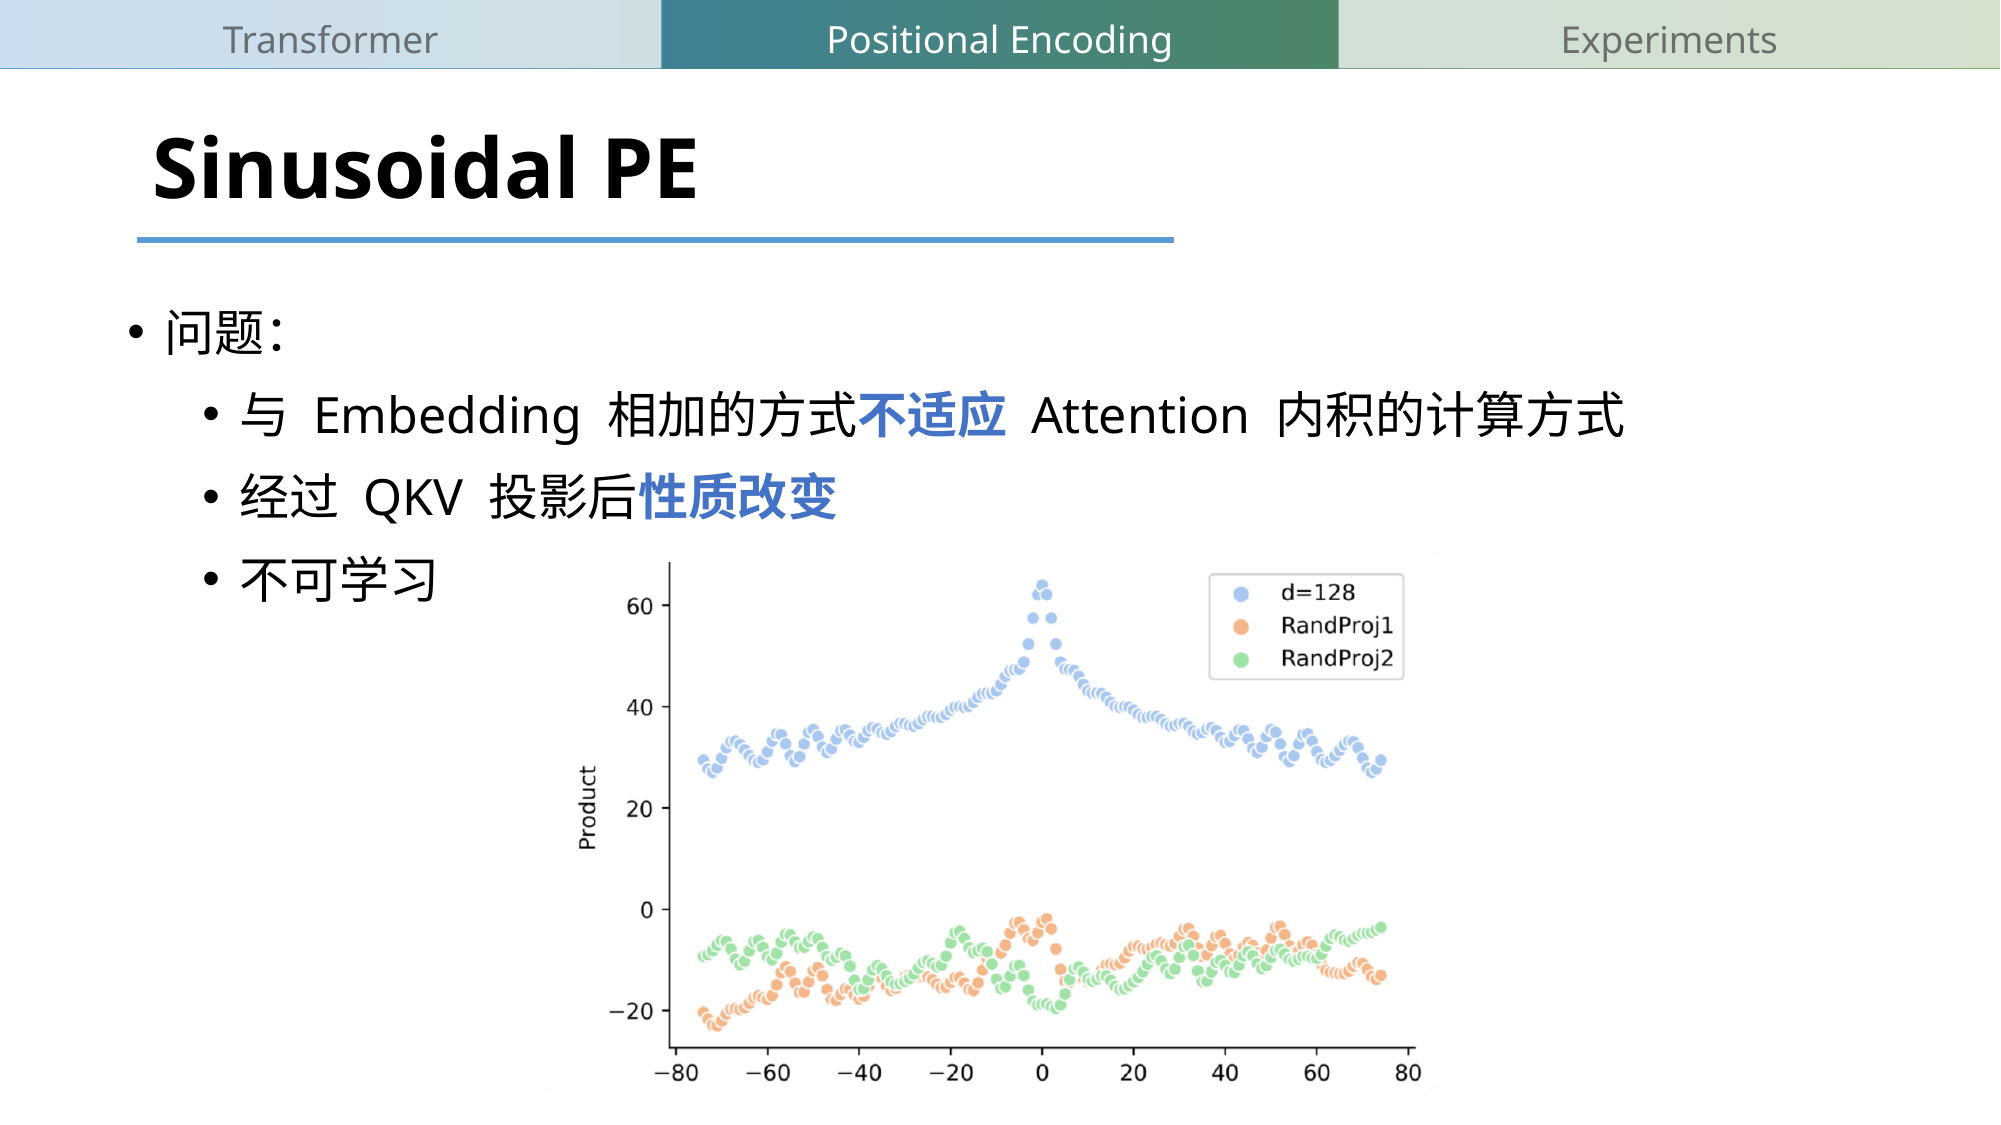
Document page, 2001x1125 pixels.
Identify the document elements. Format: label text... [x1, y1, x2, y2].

title Sinusoidal PE [137, 90, 1863, 241]
picture [545, 550, 1434, 1089]
text_box 问题： 与 Embedding 相加的方式不适应 Attention 内积的计算方式 经过 QKV 投影后性质改变 不可学习 [112, 281, 1684, 699]
